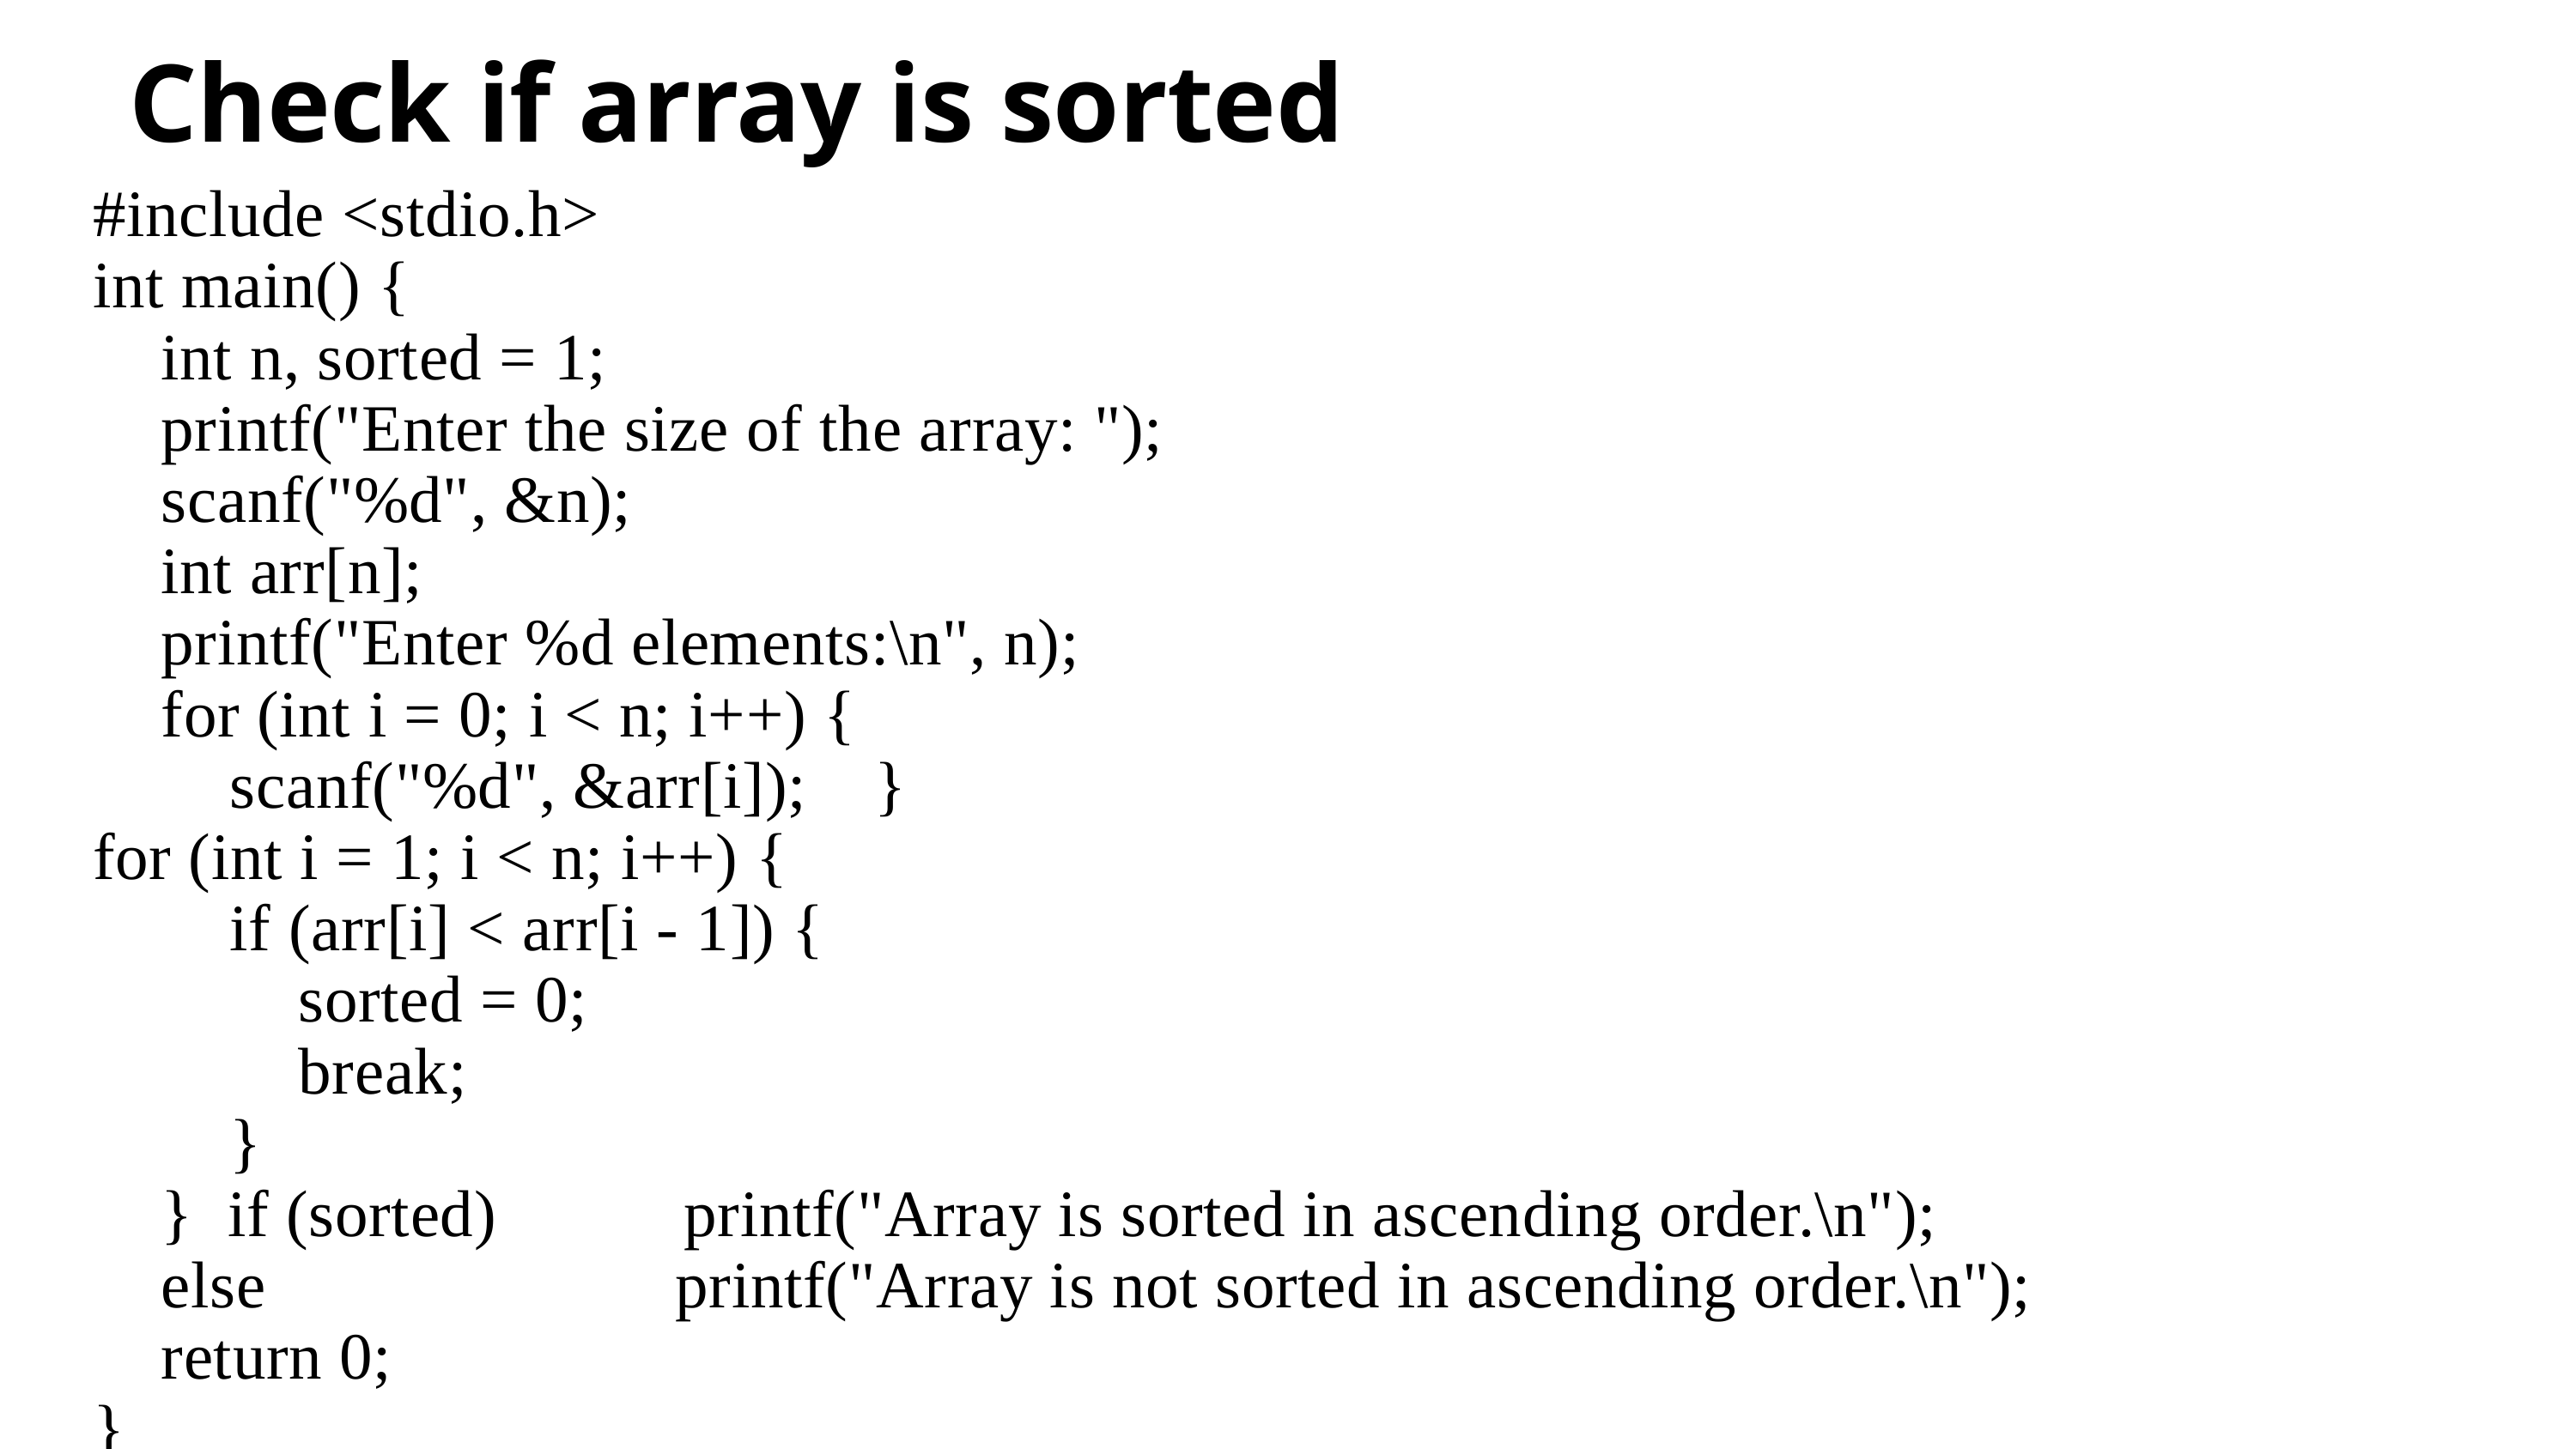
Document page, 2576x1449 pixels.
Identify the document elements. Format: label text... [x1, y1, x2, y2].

text_box #include <stdio.h> int main() { int n, sorted = 1; printf("Enter the size of the array: "); scanf("%d", &n); int arr[n]; printf("Enter %d elements:\n", n); for (int i = 0; i < n; i++) { scanf("%d", &arr[i]); } for (int i = 1; i < n; i++) { if (arr[i] < arr[i - 1]) { sorted = 0; break; } } if (sorted) printf("Array is sorted in ascending order.\n"); else printf("Array is not sorted in ascending order.\n"); return 0; } [93, 178, 2432, 1449]
text_box Check if array is sorted [129, 47, 2326, 164]
